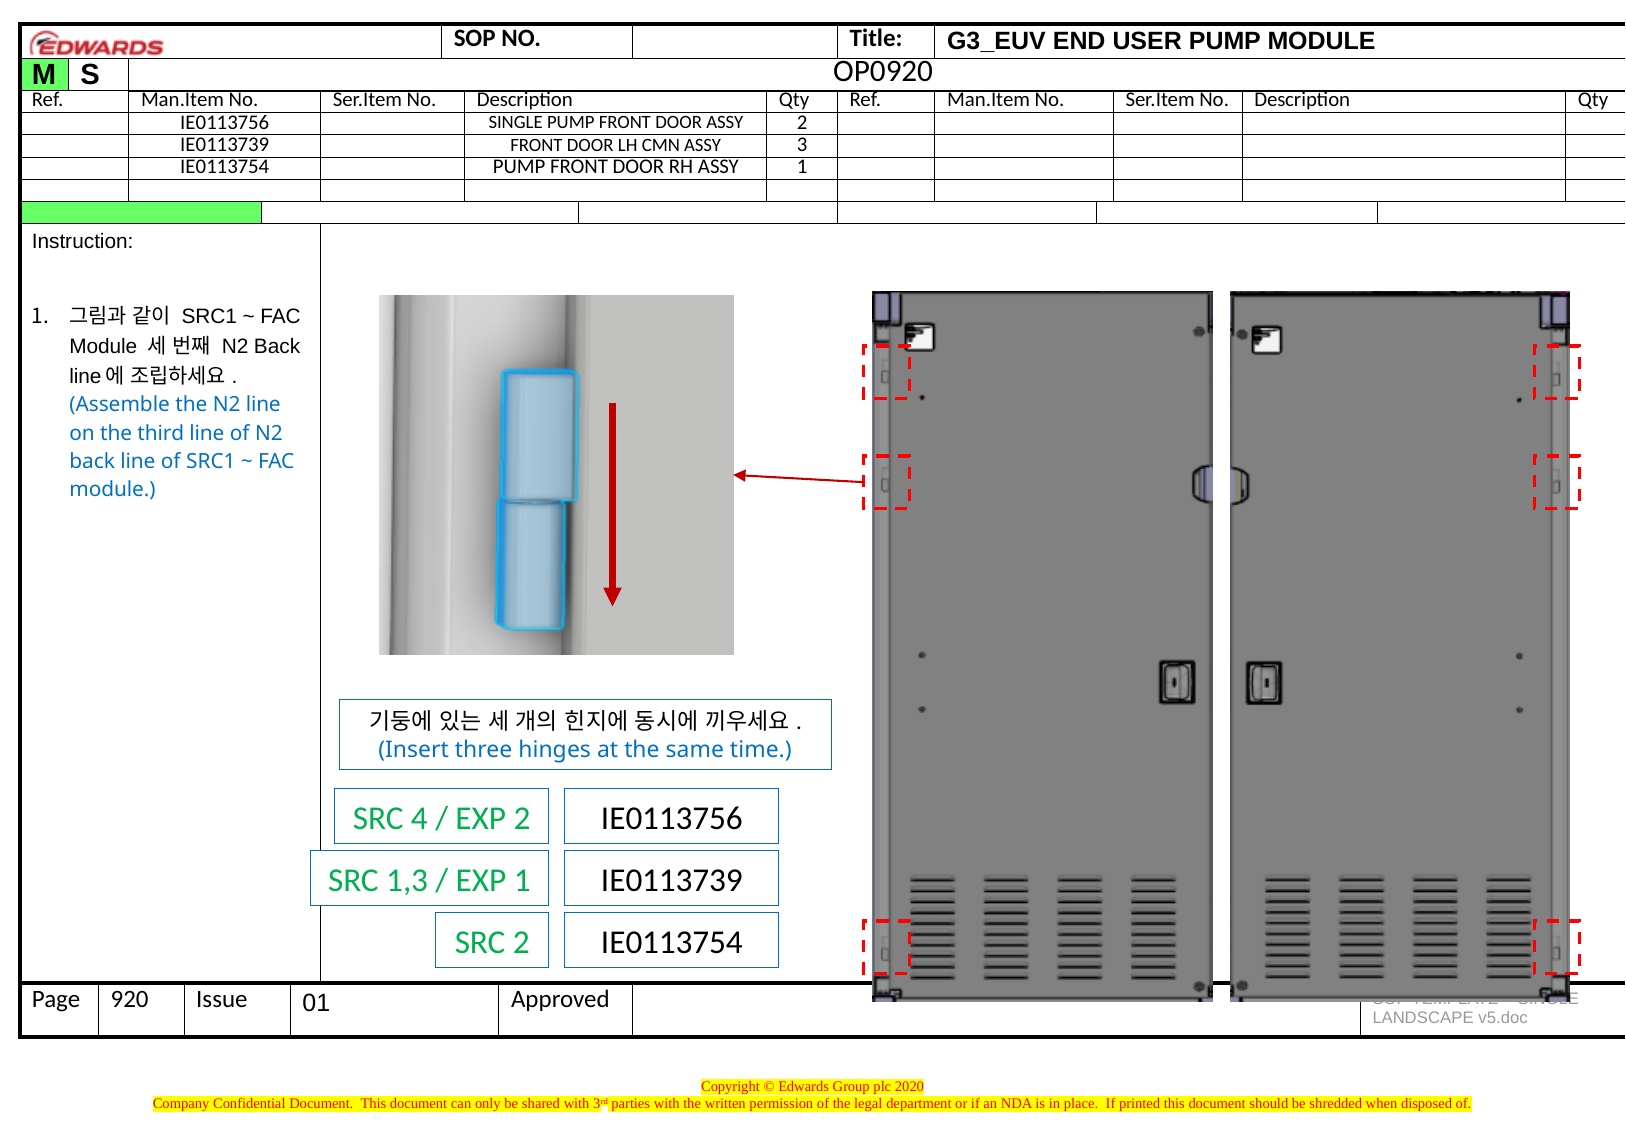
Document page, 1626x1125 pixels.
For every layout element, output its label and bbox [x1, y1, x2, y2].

table_cell [499, 985, 632, 1035]
table_cell [1097, 202, 1377, 223]
table_cell [129, 92, 320, 112]
table_cell [935, 113, 1113, 134]
table_cell [1378, 202, 1625, 223]
text_box [310, 850, 549, 906]
text_box [733, 455, 872, 509]
text_box [37, 1069, 1588, 1120]
text_box [863, 345, 872, 399]
table_cell [1114, 180, 1242, 201]
table_cell [129, 158, 320, 179]
table_cell [1566, 158, 1625, 179]
table_cell [1243, 135, 1565, 157]
table_cell [579, 202, 837, 223]
table_cell [69, 59, 128, 90]
table_cell [321, 224, 1625, 981]
table_cell [321, 180, 464, 201]
table_cell [767, 158, 837, 179]
text_box [564, 850, 779, 906]
picture [378, 295, 734, 655]
text_box [339, 699, 832, 770]
table_header [935, 26, 1625, 58]
table_cell [838, 180, 934, 201]
table_cell [185, 985, 290, 1035]
table_cell [465, 113, 766, 134]
table_cell [22, 985, 98, 1035]
picture [872, 291, 1213, 1002]
table_cell [1566, 180, 1625, 201]
table_cell [22, 180, 128, 201]
table_cell [935, 92, 1113, 112]
table_cell [1361, 985, 1625, 1035]
table_cell [1243, 158, 1565, 179]
text_box [863, 920, 872, 974]
table_header [22, 26, 441, 58]
table_cell [99, 985, 184, 1035]
text_box [564, 788, 779, 844]
table_cell [838, 158, 934, 179]
text_box [1570, 455, 1581, 509]
table_cell [321, 135, 464, 157]
table_cell [465, 135, 766, 157]
table_cell [22, 59, 68, 90]
table_cell [1243, 180, 1565, 201]
table_cell [1566, 113, 1625, 134]
table_cell [633, 985, 1360, 1035]
text_box [1570, 920, 1581, 974]
table_cell [935, 158, 1113, 179]
table_cell [838, 92, 934, 112]
table_cell [129, 59, 1625, 90]
table_cell [767, 92, 837, 112]
table_cell [838, 202, 1096, 223]
table_cell [465, 92, 766, 112]
table_cell [22, 158, 128, 179]
table_cell [129, 180, 320, 201]
table_cell [22, 91, 128, 112]
table_cell [838, 113, 934, 134]
table_cell [767, 135, 837, 157]
table_header [633, 26, 837, 58]
table_cell [1114, 135, 1242, 157]
picture [29, 28, 166, 58]
picture [1230, 291, 1570, 1002]
text_box [435, 912, 549, 968]
text_box [1570, 345, 1581, 399]
table_cell [321, 113, 464, 134]
table_cell [1243, 113, 1565, 134]
table_cell [22, 135, 128, 157]
text_box [334, 788, 549, 844]
table_cell [1114, 113, 1242, 134]
table_header [442, 26, 632, 58]
table_cell [838, 135, 934, 157]
table_cell [767, 113, 837, 134]
table_cell [935, 180, 1113, 201]
table_cell [465, 180, 766, 201]
table_cell [129, 113, 320, 134]
table_header [838, 26, 934, 58]
table_cell [22, 202, 261, 223]
table_cell [1566, 92, 1625, 112]
table_cell [22, 113, 128, 134]
table_cell [1243, 92, 1565, 112]
table_cell [129, 135, 320, 157]
table_cell [767, 180, 837, 201]
table_cell [321, 158, 464, 179]
table_cell [1114, 158, 1242, 179]
table_cell [22, 224, 320, 981]
table_cell [1114, 92, 1242, 112]
table_cell [321, 92, 464, 112]
table_cell [291, 985, 498, 1035]
table_cell [262, 202, 578, 223]
text_box [564, 912, 779, 968]
table_cell [935, 135, 1113, 157]
table_cell [1566, 135, 1625, 157]
table_cell [465, 158, 766, 179]
